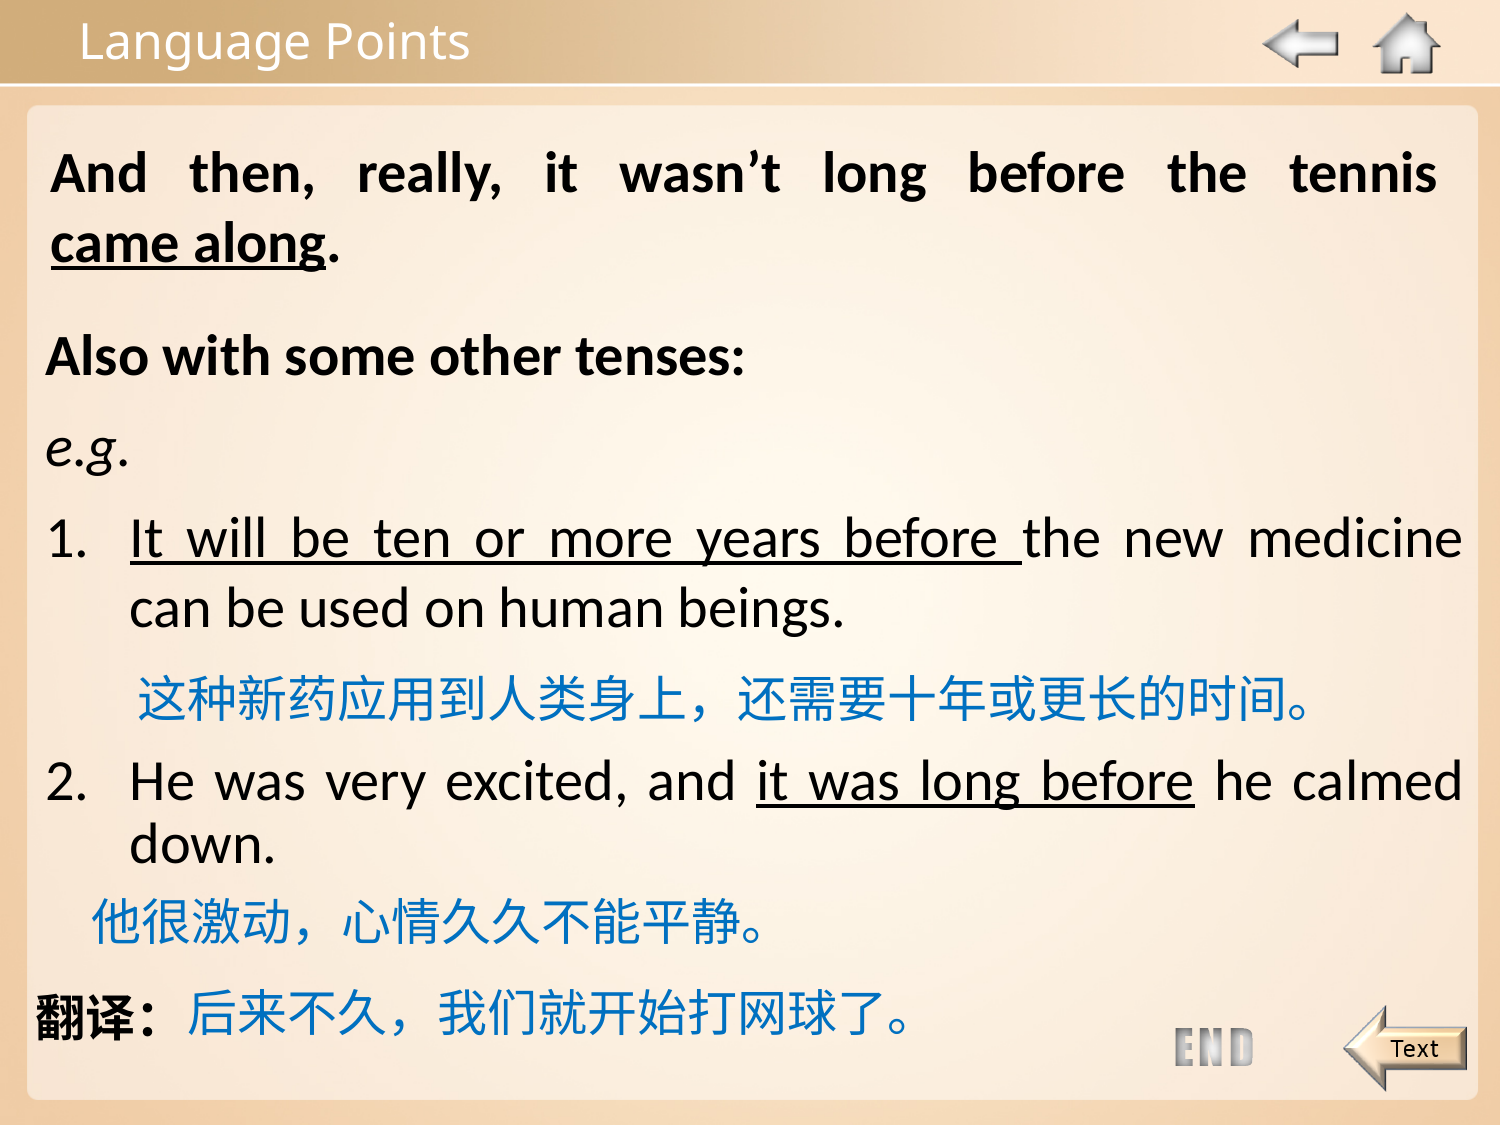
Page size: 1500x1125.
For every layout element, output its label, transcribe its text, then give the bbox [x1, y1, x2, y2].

text_box 翻译： [20, 978, 232, 1054]
text_box 后来不久，我们就开始打网球了。 [172, 973, 982, 1049]
text_box Language Points [63, 2, 487, 77]
picture [0, 0, 1500, 1125]
list Also with some other tenses: e.g. It will be ten or more years before the new medicine can be used on human beings. 这种新药应用到人类身上，还需要十年或更长的时间。 He was very excited, and it was long before he calmed down. 他很激动，心情久久不能平静。 [29, 127, 1480, 1081]
text_box And then, really, it wasn’t long before the tennis came along. [35, 127, 1454, 282]
